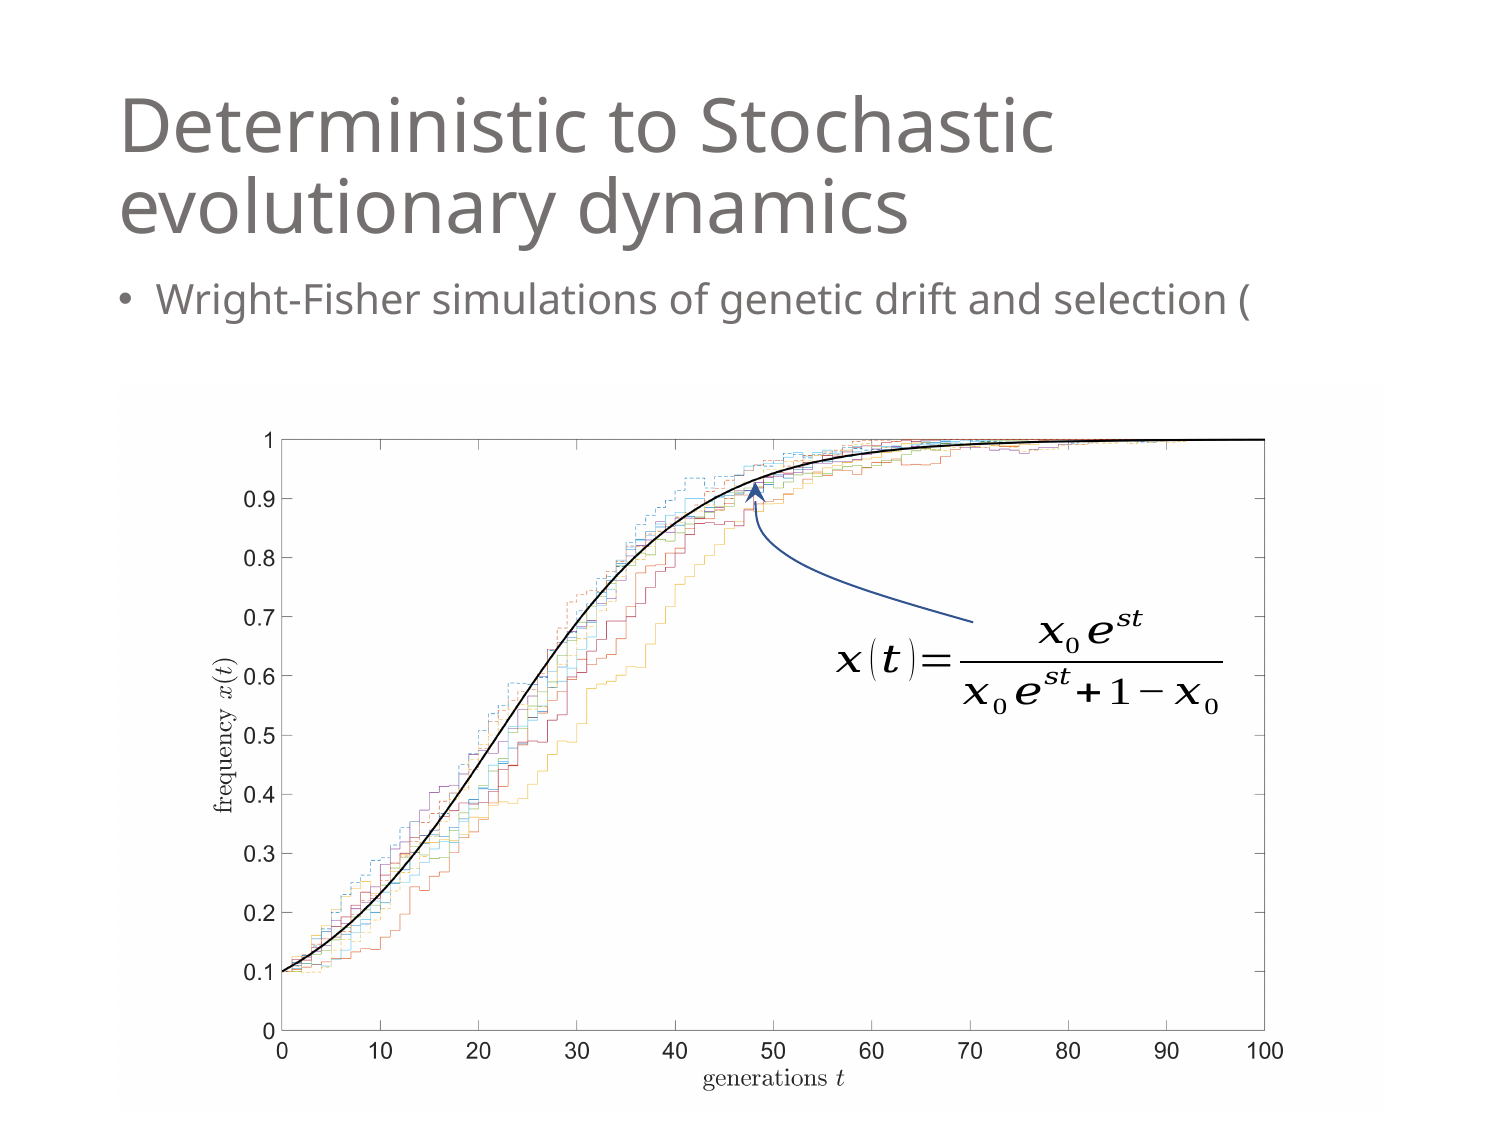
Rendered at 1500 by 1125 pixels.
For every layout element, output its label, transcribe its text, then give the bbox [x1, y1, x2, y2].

title Deterministic to Stochastic evolutionary dynamics [103, 59, 1397, 278]
picture [117, 385, 1385, 1110]
